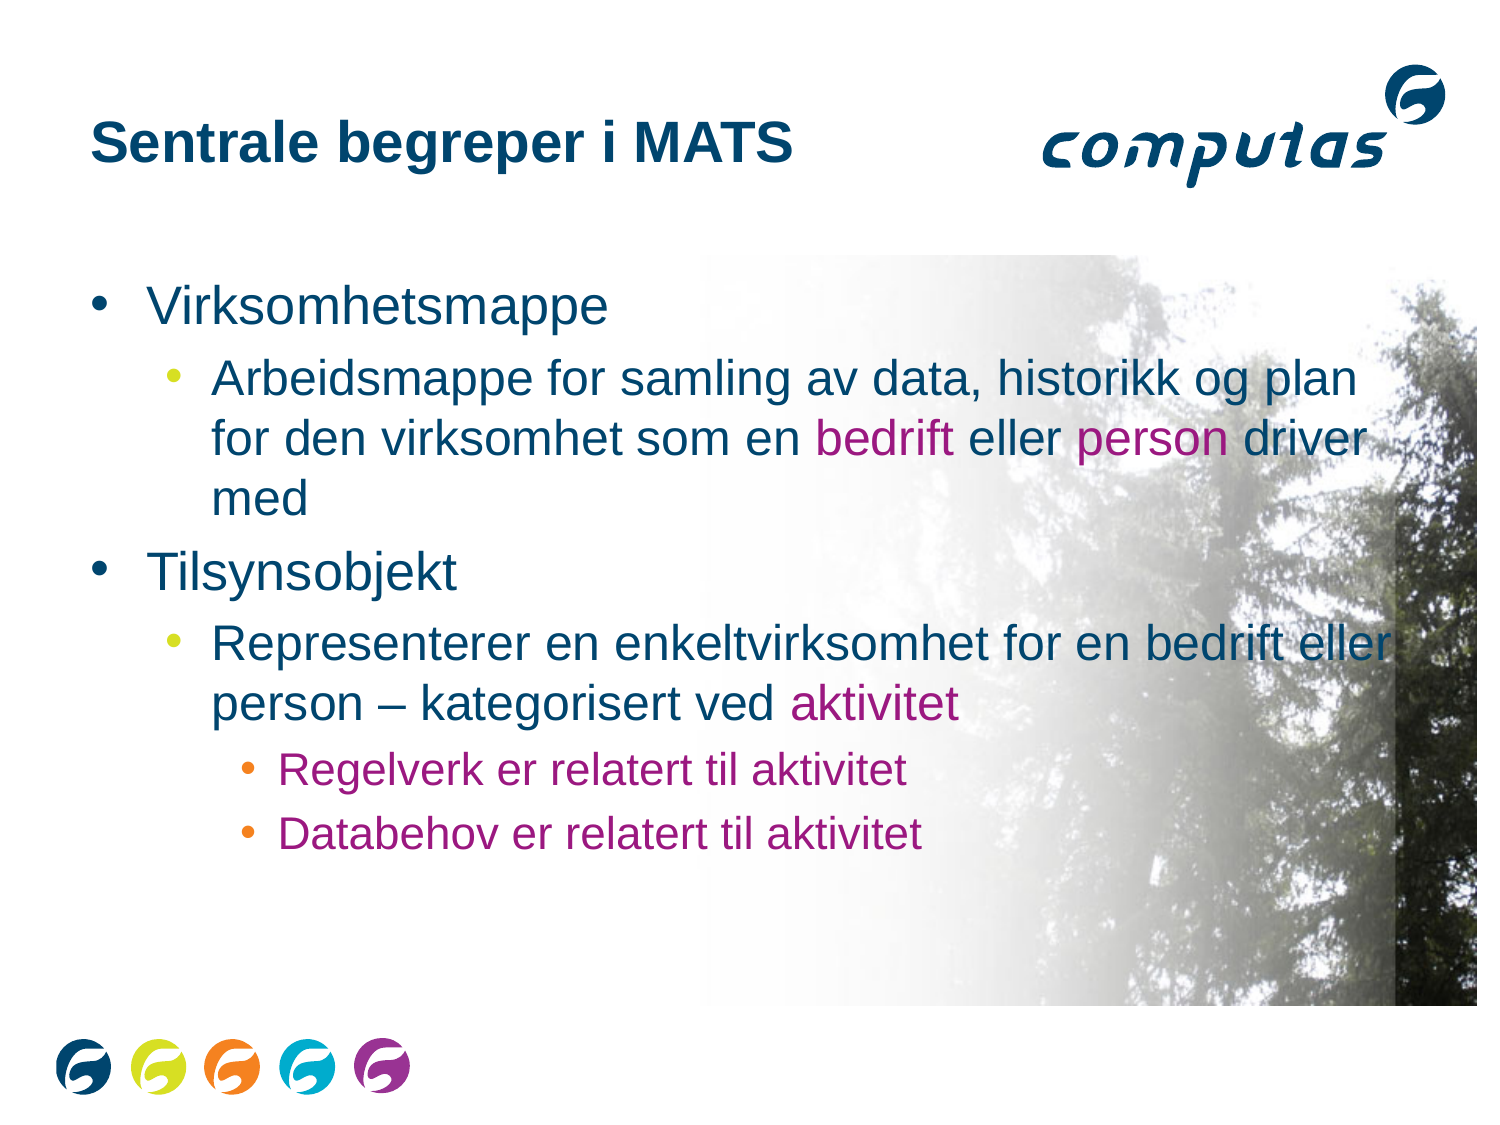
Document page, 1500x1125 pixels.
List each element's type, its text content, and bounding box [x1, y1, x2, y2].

list Virksomhetsmappe Arbeidsmappe for samling av data, historikk og plan for den virksomhet som en bedrift eller person driver med Tilsynsobjekt Representerer en enkeltvirksomhet for en bedrift eller person – kategorisert ved aktivitet Regelverk er relatert til aktivitet Databehov er relatert til aktivitet [74, 262, 343, 1006]
picture [348, 255, 1477, 1006]
title Sentrale begreper i MATS [74, 44, 1196, 233]
